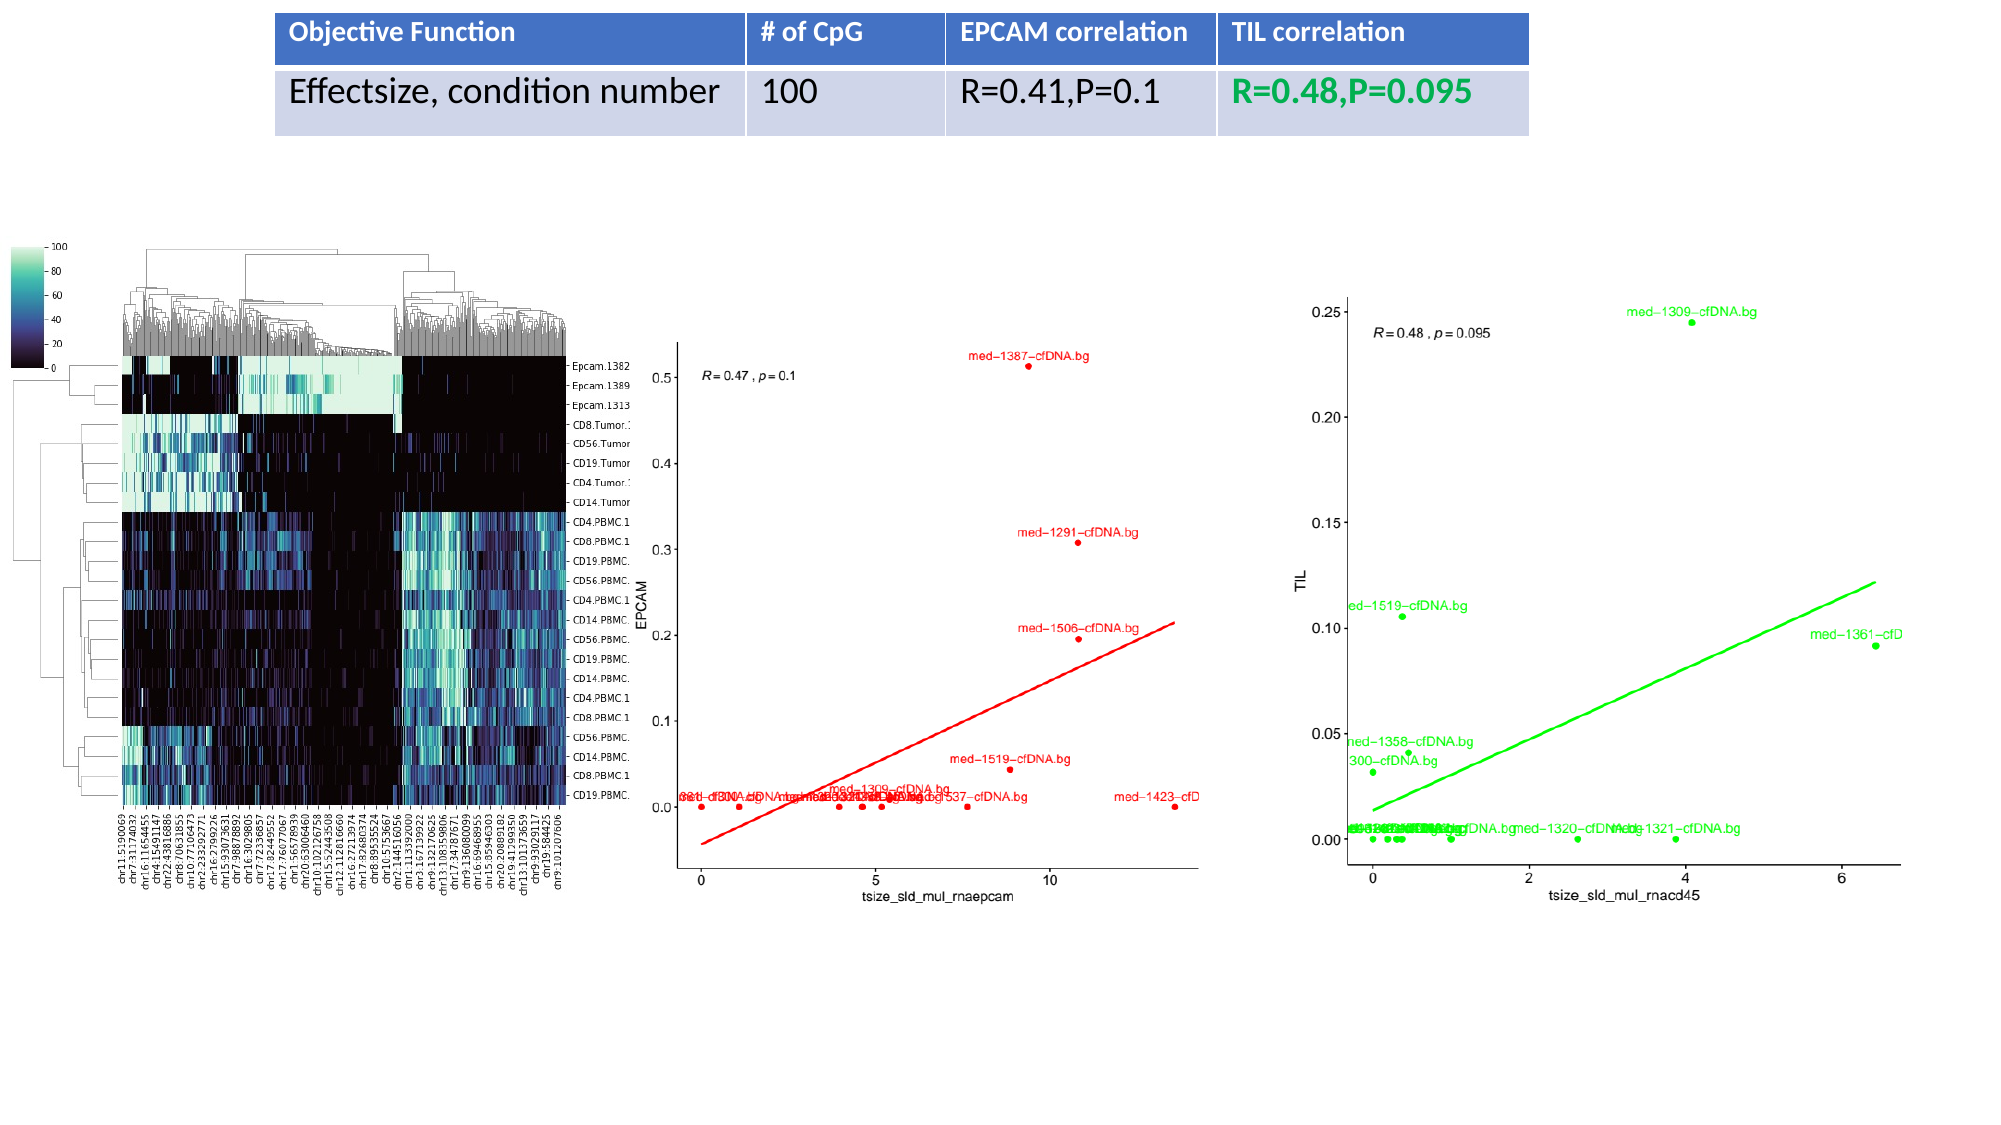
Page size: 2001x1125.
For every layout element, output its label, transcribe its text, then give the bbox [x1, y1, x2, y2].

table_cell R=0.48,P=0.095 [1218, 71, 1529, 136]
table_cell R=0.41,P=0.1 [946, 71, 1216, 136]
table_header Objective Function [275, 13, 745, 65]
table_cell 100 [747, 71, 945, 136]
picture [0, 236, 1203, 909]
table_header EPCAM correlation [946, 13, 1216, 65]
table_header TIL correlation [1218, 13, 1529, 65]
table_cell Effectsize, condition number [275, 71, 745, 136]
table_header # of CpG [747, 13, 945, 65]
picture [1287, 289, 1906, 909]
